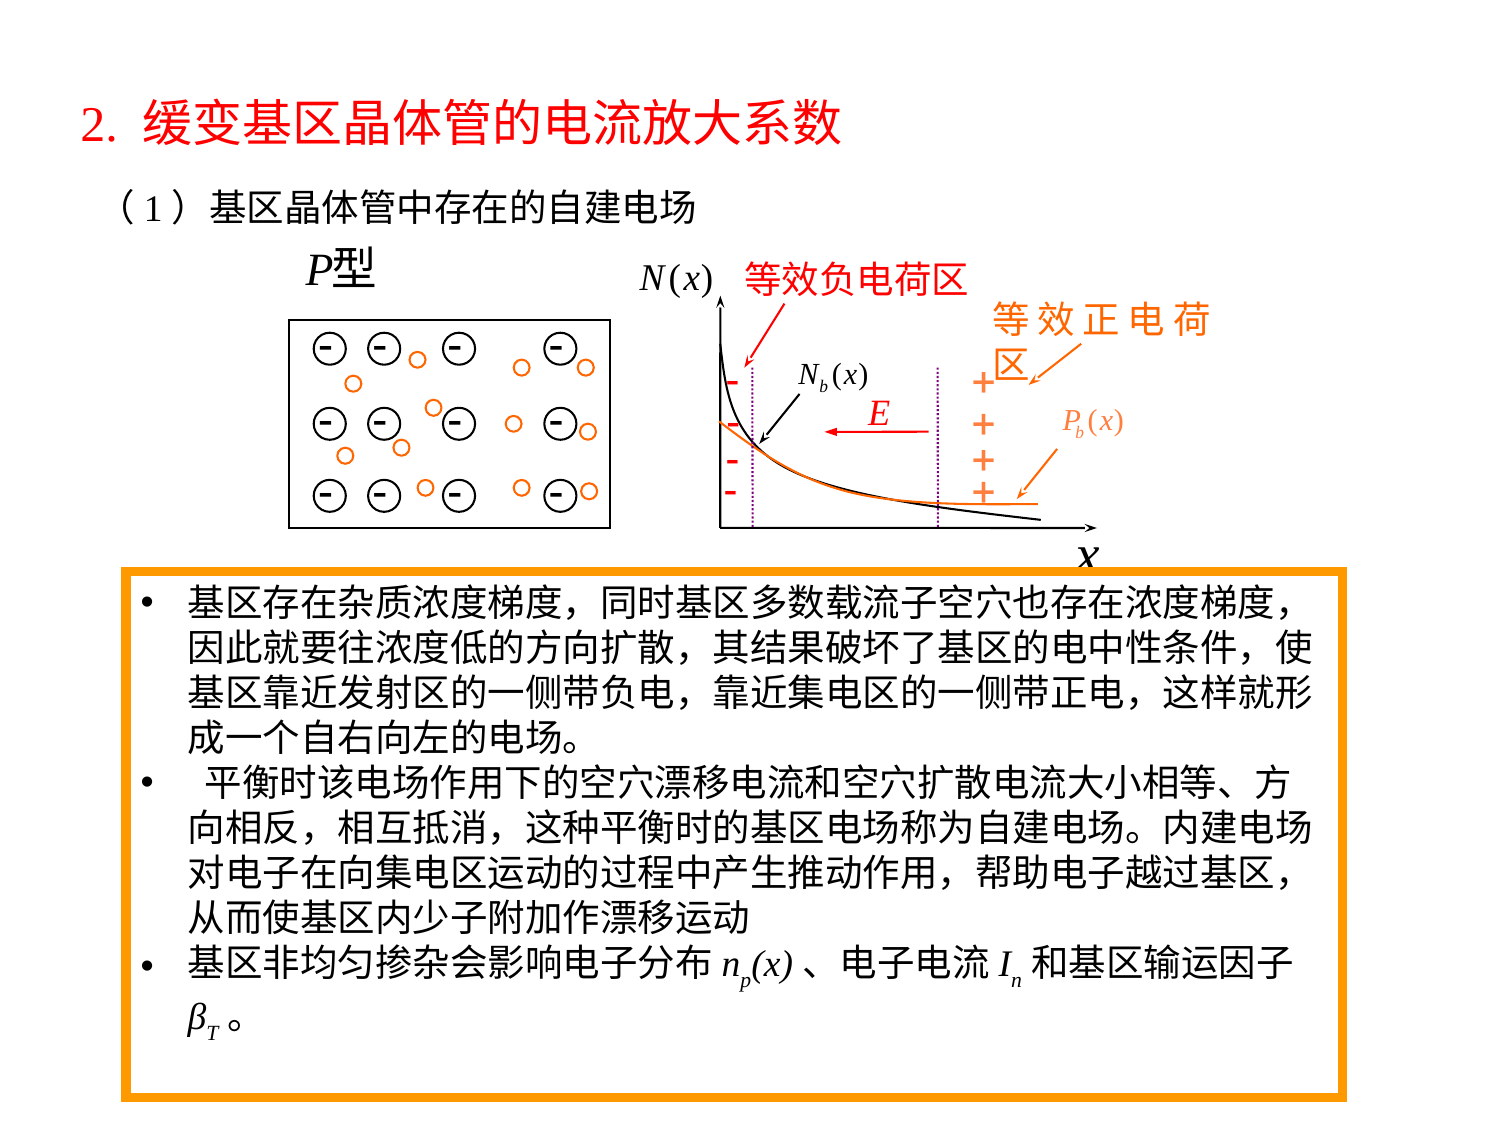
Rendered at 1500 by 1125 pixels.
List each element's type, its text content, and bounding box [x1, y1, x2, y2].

text_box （1）基区晶体管中存在的自建电场 [82, 176, 804, 237]
text_box 2. 缓变基区晶体管的电流放大系数 [30, 84, 893, 159]
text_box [289, 239, 1211, 588]
text_box 基区存在杂质浓度梯度，同时基区多数载流子空穴也存在浓度梯度，因此就要往浓度低的方向扩散，其结果破坏了基区的电中性条件，使基区靠近发射区的一侧带负电，靠近集电区的一侧带正电，这样就形成一个自右向左的电场。 平衡时该电场作用下的空穴漂移电流和空穴扩散电流大小相等、方向相反，相互抵消，这种平衡时的基区电场称为自建电场。内建电场对电子在向集电区运动的过程中产生推动作用，帮助电子越过基区，从而使基区内少子附加作漂移运动 基区非均匀掺杂会影响电子分布np(x)、电子电流In和基区输运因子βT。 [125, 571, 1343, 1098]
